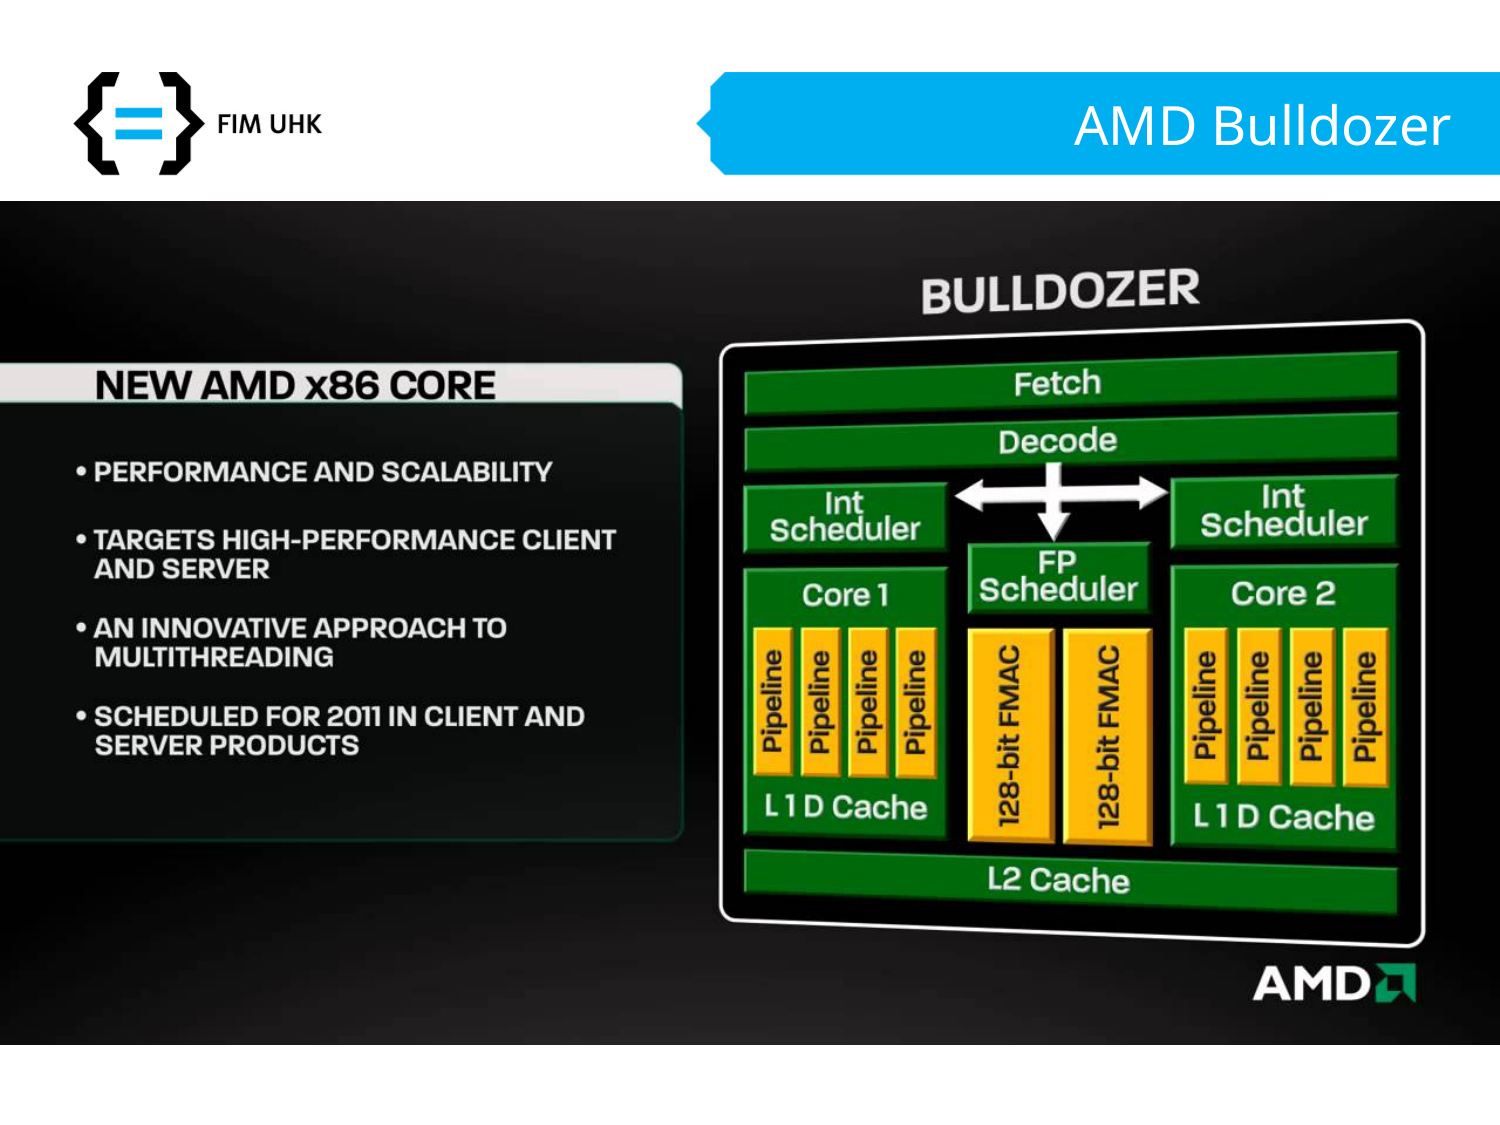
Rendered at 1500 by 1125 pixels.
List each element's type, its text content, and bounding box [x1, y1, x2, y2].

title AMD Bulldozer [697, 78, 1468, 169]
picture [0, 0, 1500, 1125]
